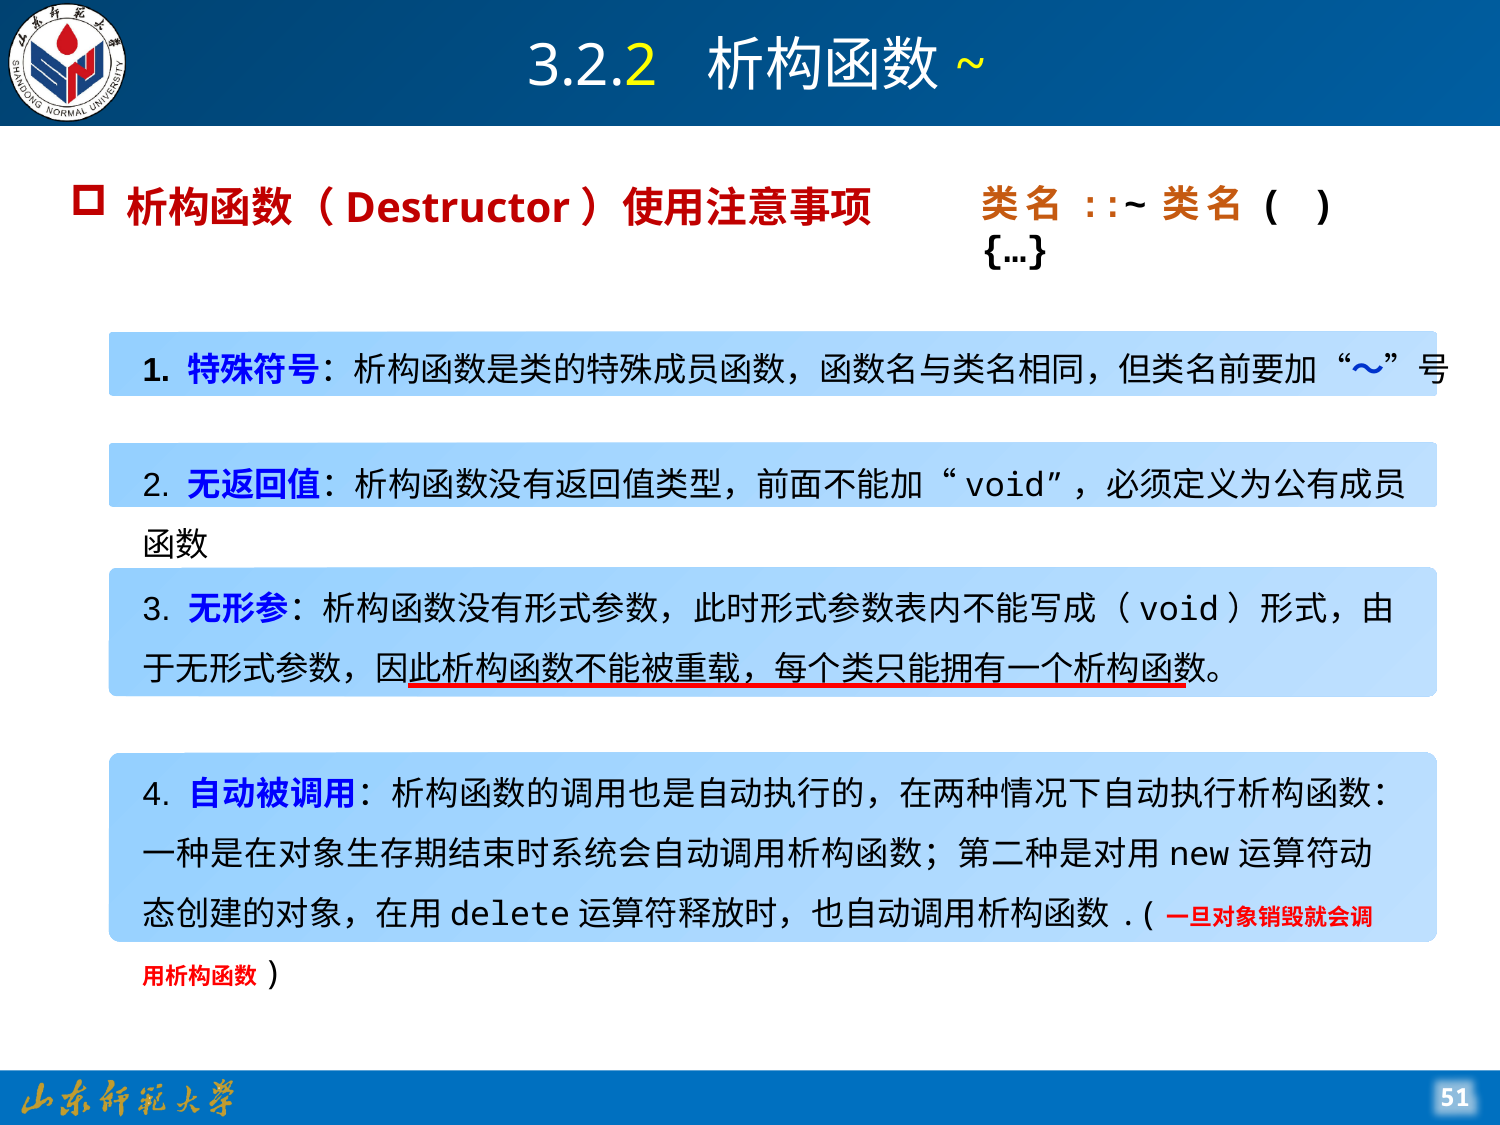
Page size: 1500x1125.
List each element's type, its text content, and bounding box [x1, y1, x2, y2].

text_box 析构函数（Destructor）使用注意事项 [55, 173, 1228, 238]
text_box 1. 特殊符号：析构函数是类的特殊成员函数，函数名与类名相同，但类名前要加“～”号 [127, 320, 1477, 396]
text_box [107, 330, 1436, 397]
picture [0, 0, 127, 130]
text_box [1388, 751, 1438, 943]
text_box [107, 441, 127, 508]
text_box 3. 无形参：析构函数没有形式参数，此时形式参数表内不能写成（void）形式，由于无形式参数，因此析构函数不能被重载，每个类只能拥有一个析构函数。 [127, 559, 1410, 695]
text_box 4. 自动被调用：析构函数的调用也是自动执行的，在两种情况下自动执行析构函数：一种是在对象生存期结束时系统会自动调用析构函数；第二种是对用new运算符动态创建的对象，在用delete运算符释放时，也自动调用析构函数.(一旦对象销毁就会调用析构函数) [127, 744, 1388, 999]
text_box [107, 566, 1438, 698]
title 3.2.2 析构函数~ [127, 0, 1388, 133]
text_box 2. 无返回值：析构函数没有返回值类型，前面不能加“void”，必须定义为公有成员函数 [127, 435, 1422, 570]
text_box 类名::~类名( ){…} [966, 173, 1349, 233]
text_box [1422, 441, 1438, 508]
text_box [107, 751, 127, 943]
